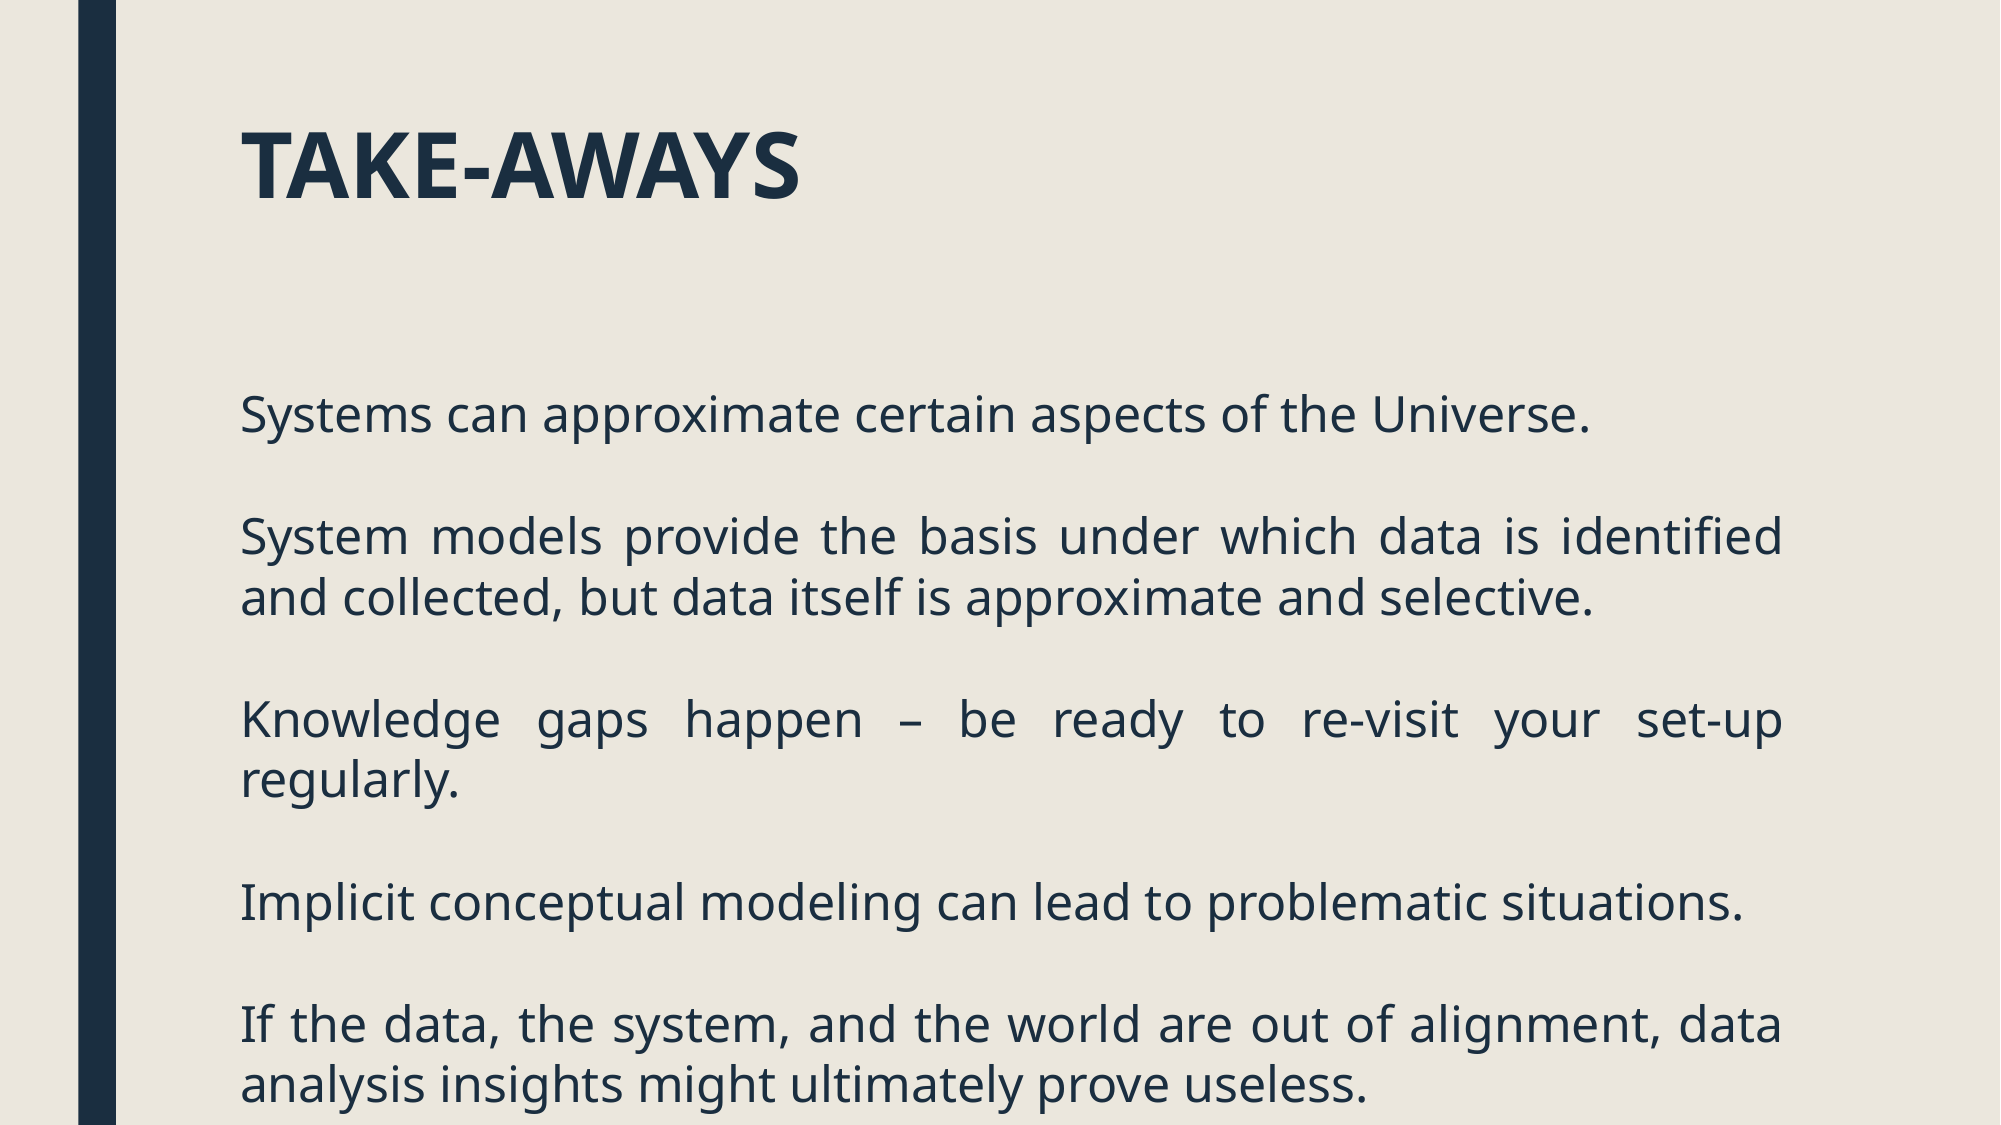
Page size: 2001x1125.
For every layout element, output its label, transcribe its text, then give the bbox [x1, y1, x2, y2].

title TAKE-AWAYS [225, 112, 1800, 357]
list Systems can approximate certain aspects of the Universe. System models provide the basis under which data is identified and collected, but data itself is approximate and selective. Knowledge gaps happen – be ready to re-visit your set-up regularly. Implicit conceptual modeling can lead to problematic situations. If the data, the system, and the world are out of alignment, data analysis insights might ultimately prove useless. [225, 375, 1800, 963]
